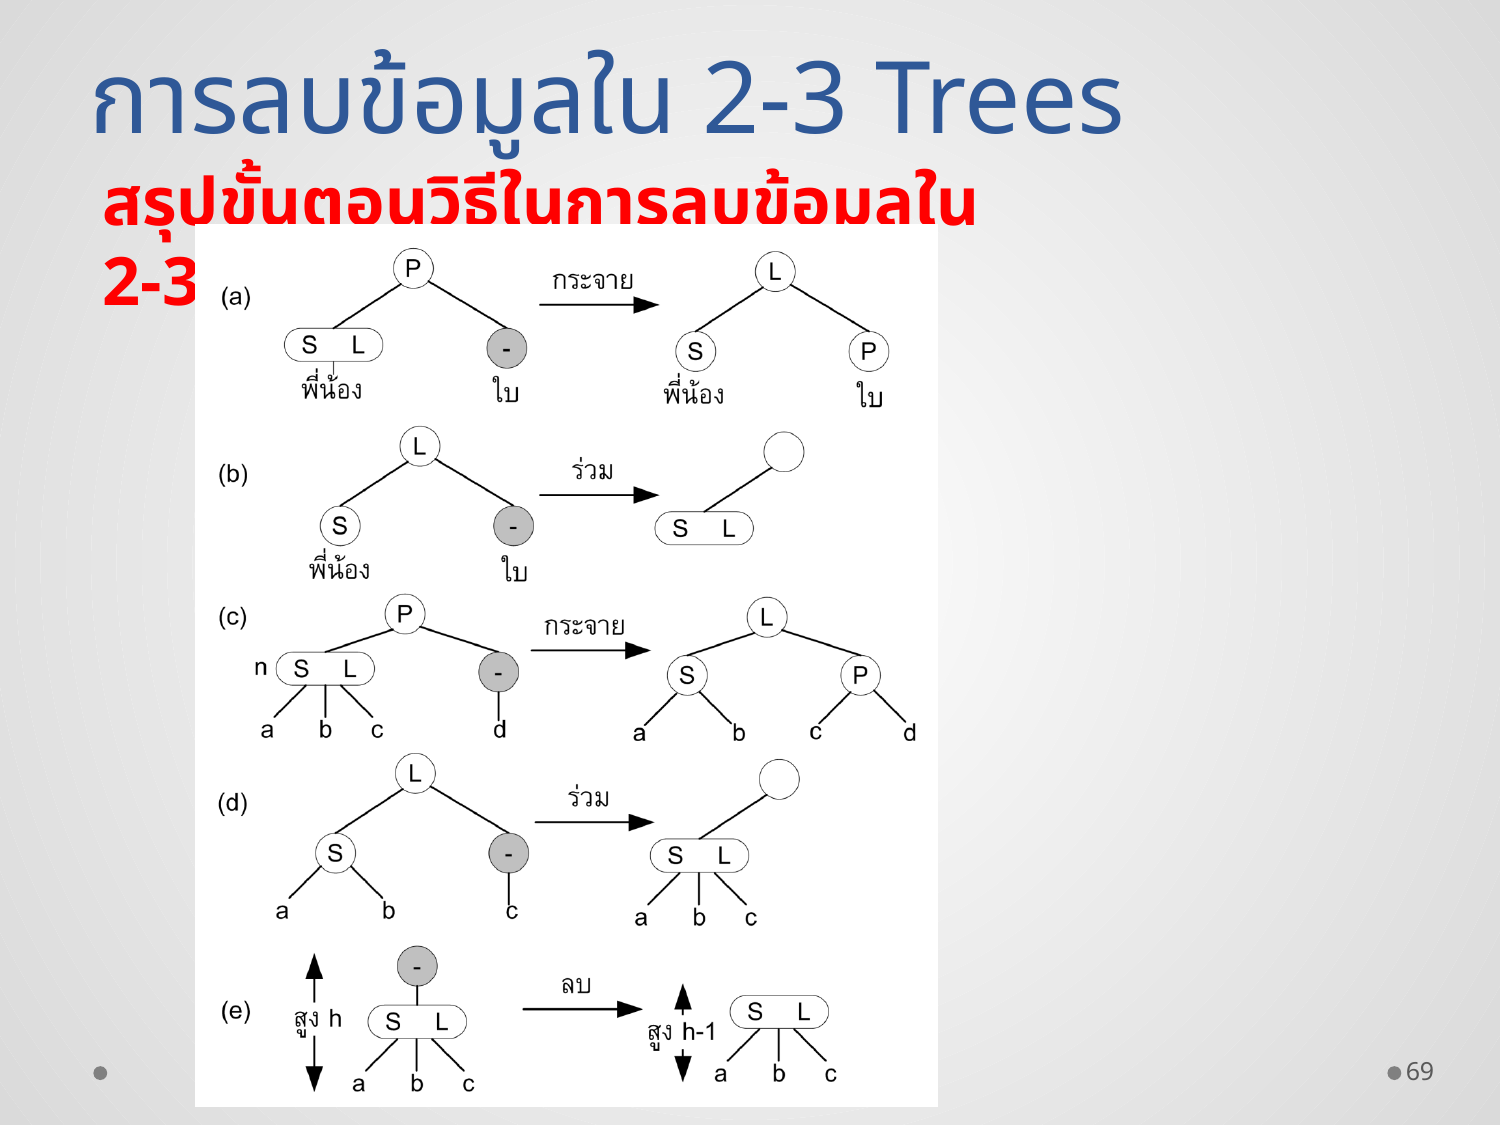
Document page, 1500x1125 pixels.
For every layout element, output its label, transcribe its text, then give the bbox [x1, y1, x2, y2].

picture [195, 224, 938, 1107]
text_box การลบข้อมูลใน 2-3 Trees [74, 24, 1425, 175]
slide_number 69 [1401, 1042, 1494, 1103]
text_box สรุปขั้นตอนวิธีในการลบข้อมูลใน 2-3 Trees [87, 151, 1013, 327]
